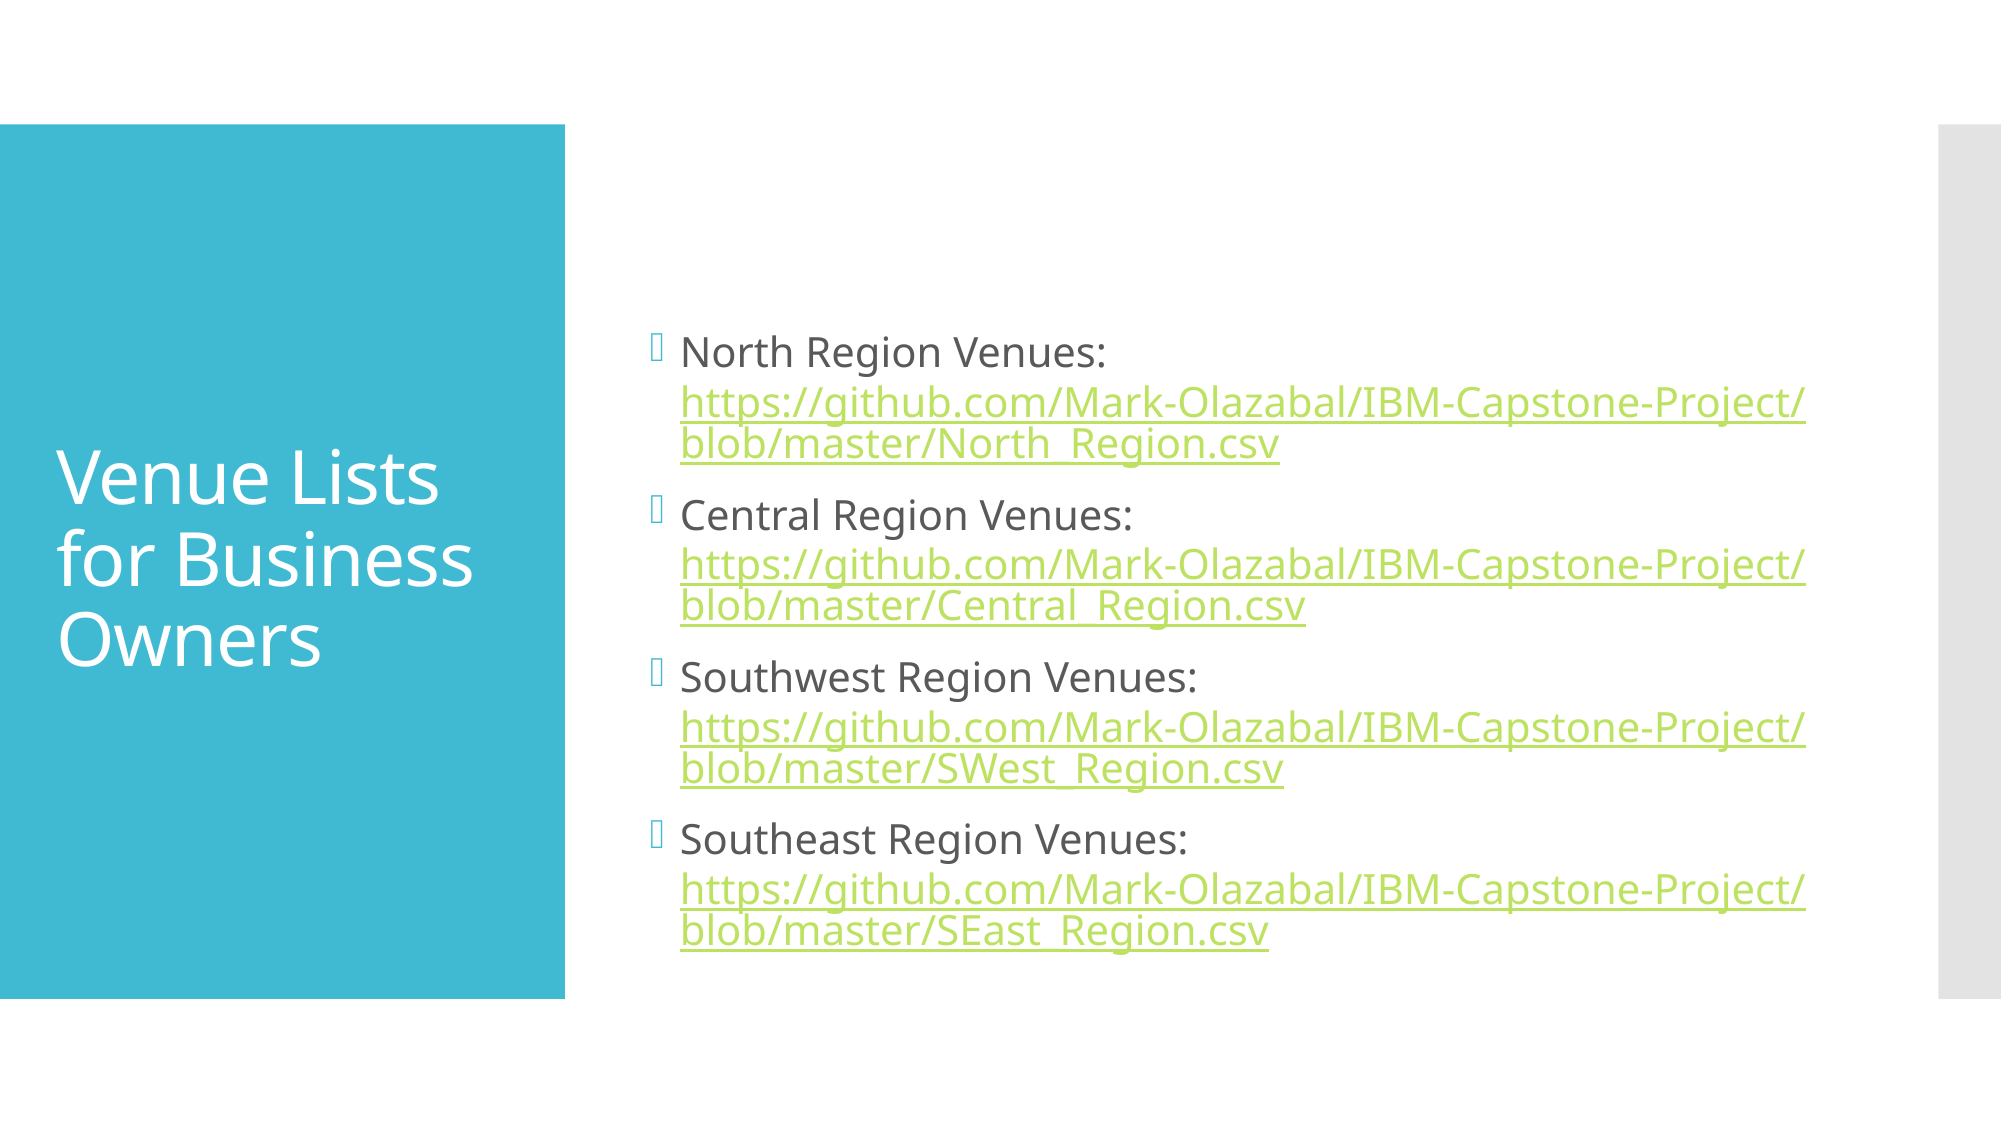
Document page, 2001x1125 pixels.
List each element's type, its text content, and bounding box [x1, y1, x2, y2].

list North Region Venues: https://github.com/Mark-Olazabal/IBM-Capstone-Project/blob/master/North_Region.csv Central Region Venues: https://github.com/Mark-Olazabal/IBM-Capstone-Project/blob/master/Central_Region.csv Southwest Region Venues: https://github.com/Mark-Olazabal/IBM-Capstone-Project/blob/master/SWest_Region.csv Southeast Region Venues: https://github.com/Mark-Olazabal/IBM-Capstone-Project/blob/master/SEast_Region.csv [634, 141, 1835, 982]
title Venue Lists for Business Owners [41, 184, 525, 940]
